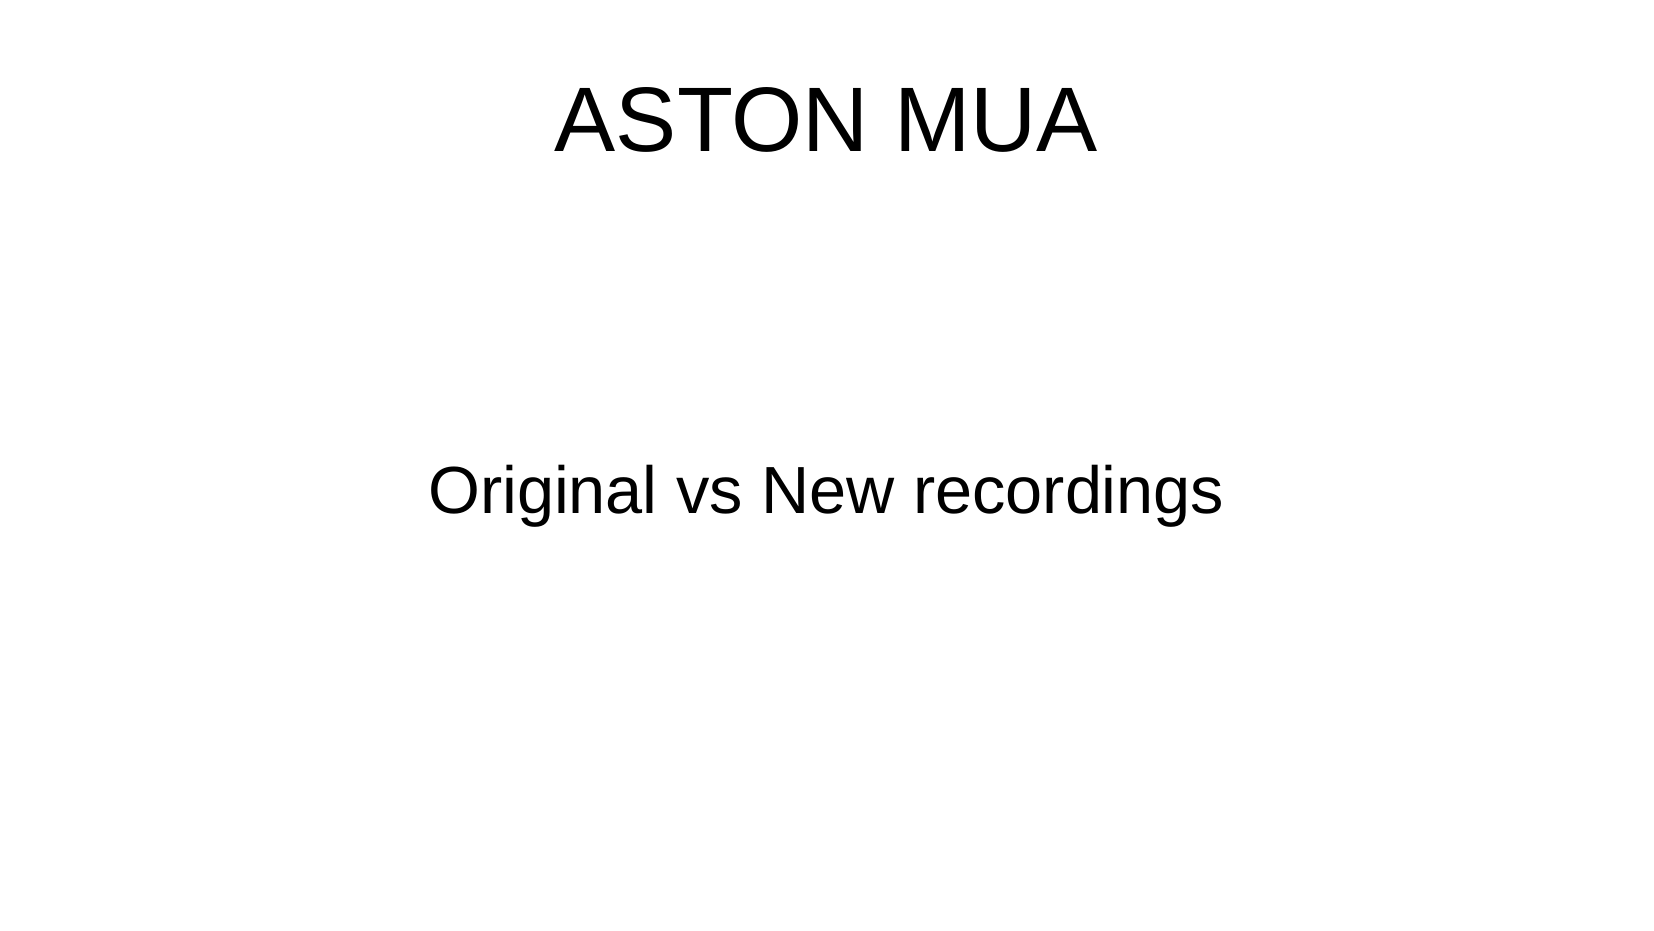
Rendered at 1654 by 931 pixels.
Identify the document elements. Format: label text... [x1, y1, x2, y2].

text_box ASTON MUA [82, 37, 1571, 193]
text_box Original vs New recordings [82, 217, 1571, 757]
